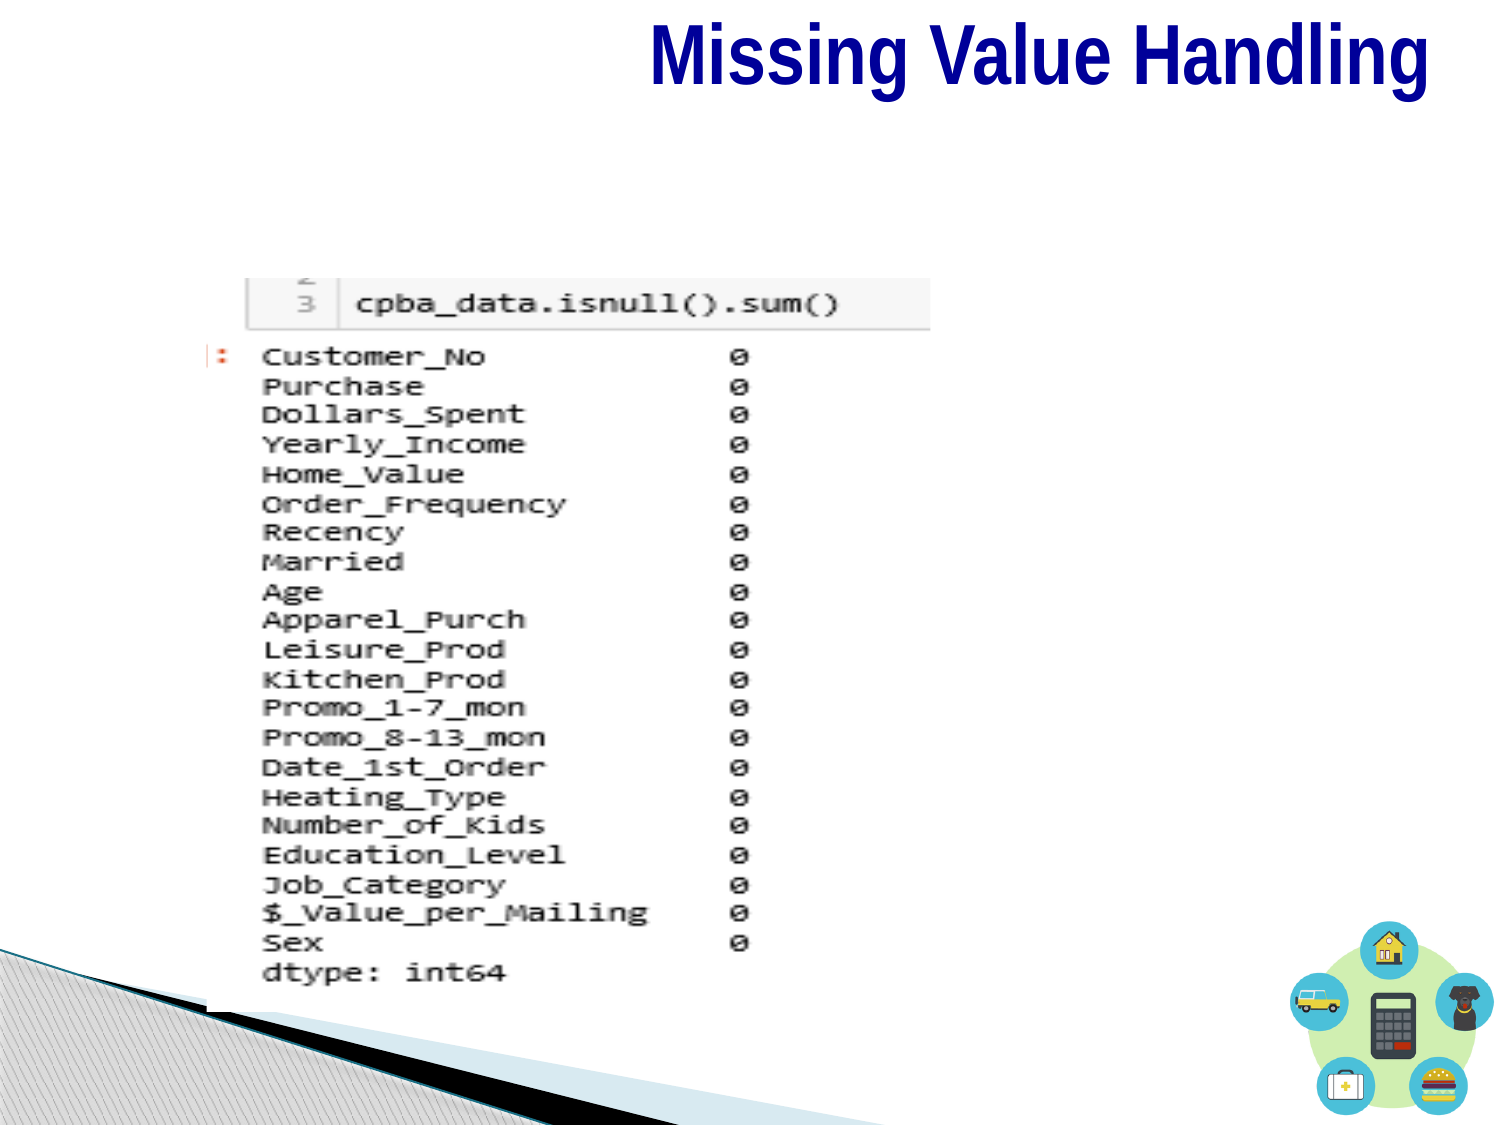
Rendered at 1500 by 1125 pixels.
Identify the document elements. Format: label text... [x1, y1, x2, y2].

picture [206, 278, 931, 1012]
picture [1281, 910, 1500, 1125]
title Missing Value Handling [0, 0, 1447, 102]
